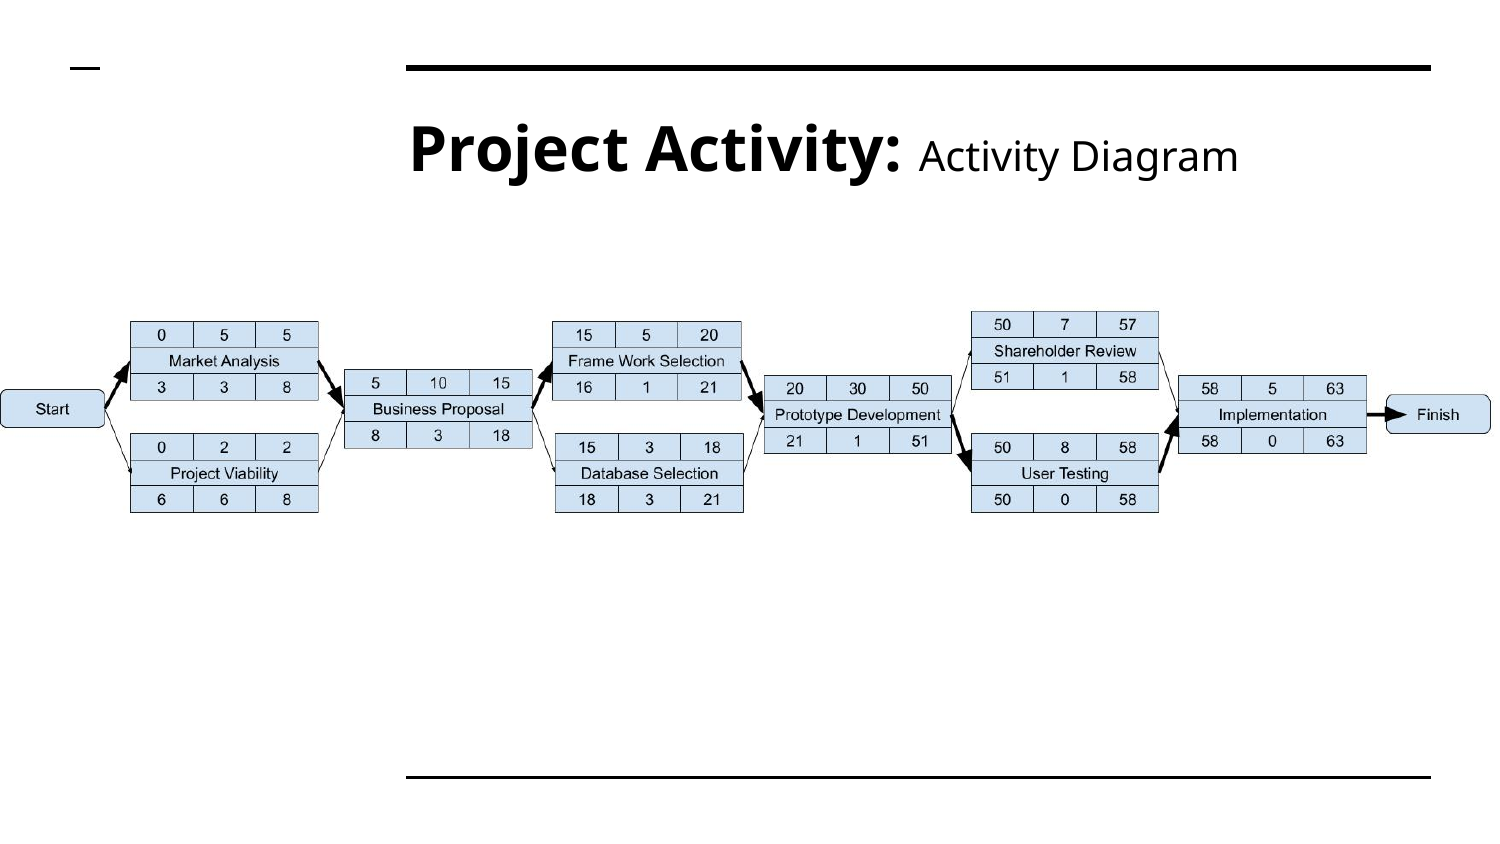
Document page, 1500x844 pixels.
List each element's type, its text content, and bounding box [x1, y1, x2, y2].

title Project Activity: Activity Diagram [393, 94, 1431, 262]
picture [0, 294, 1500, 556]
